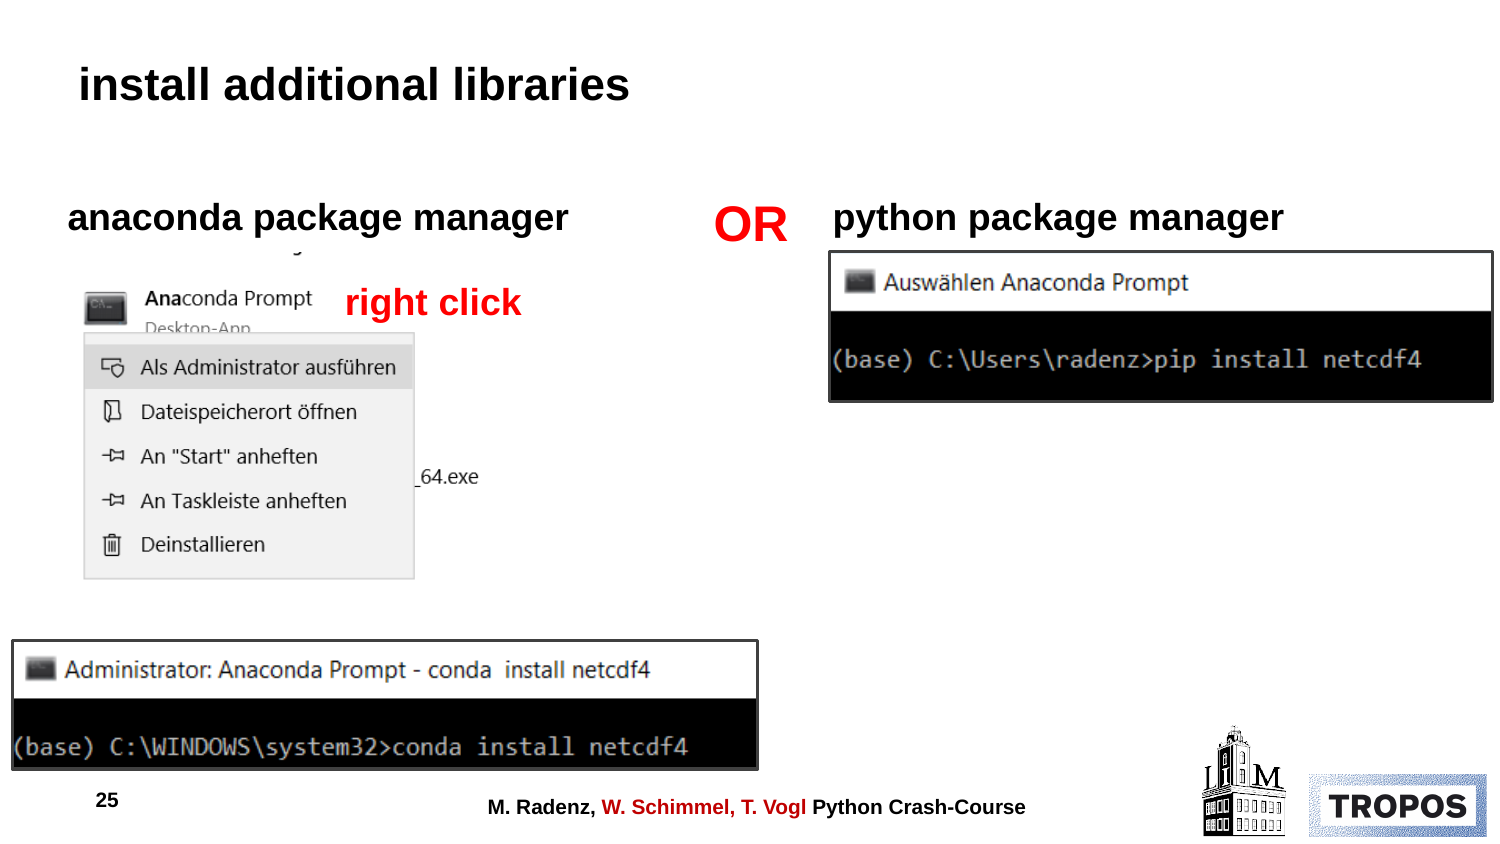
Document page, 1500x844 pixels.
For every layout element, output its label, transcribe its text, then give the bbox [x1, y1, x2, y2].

list install additional libraries [78, 54, 1451, 144]
picture [830, 252, 1492, 401]
footer M. Radenz, W. Schimmel, T. Vogl Python Crash-Course [464, 783, 1049, 829]
text_box python package manager [818, 186, 1500, 723]
text_box right click [331, 218, 538, 347]
picture [1202, 725, 1298, 844]
list anaconda package manager [53, 186, 818, 723]
text_box OR [698, 184, 901, 260]
slide_number 25 [78, 777, 136, 822]
picture [78, 252, 526, 584]
picture [13, 642, 757, 768]
picture [1309, 774, 1487, 837]
